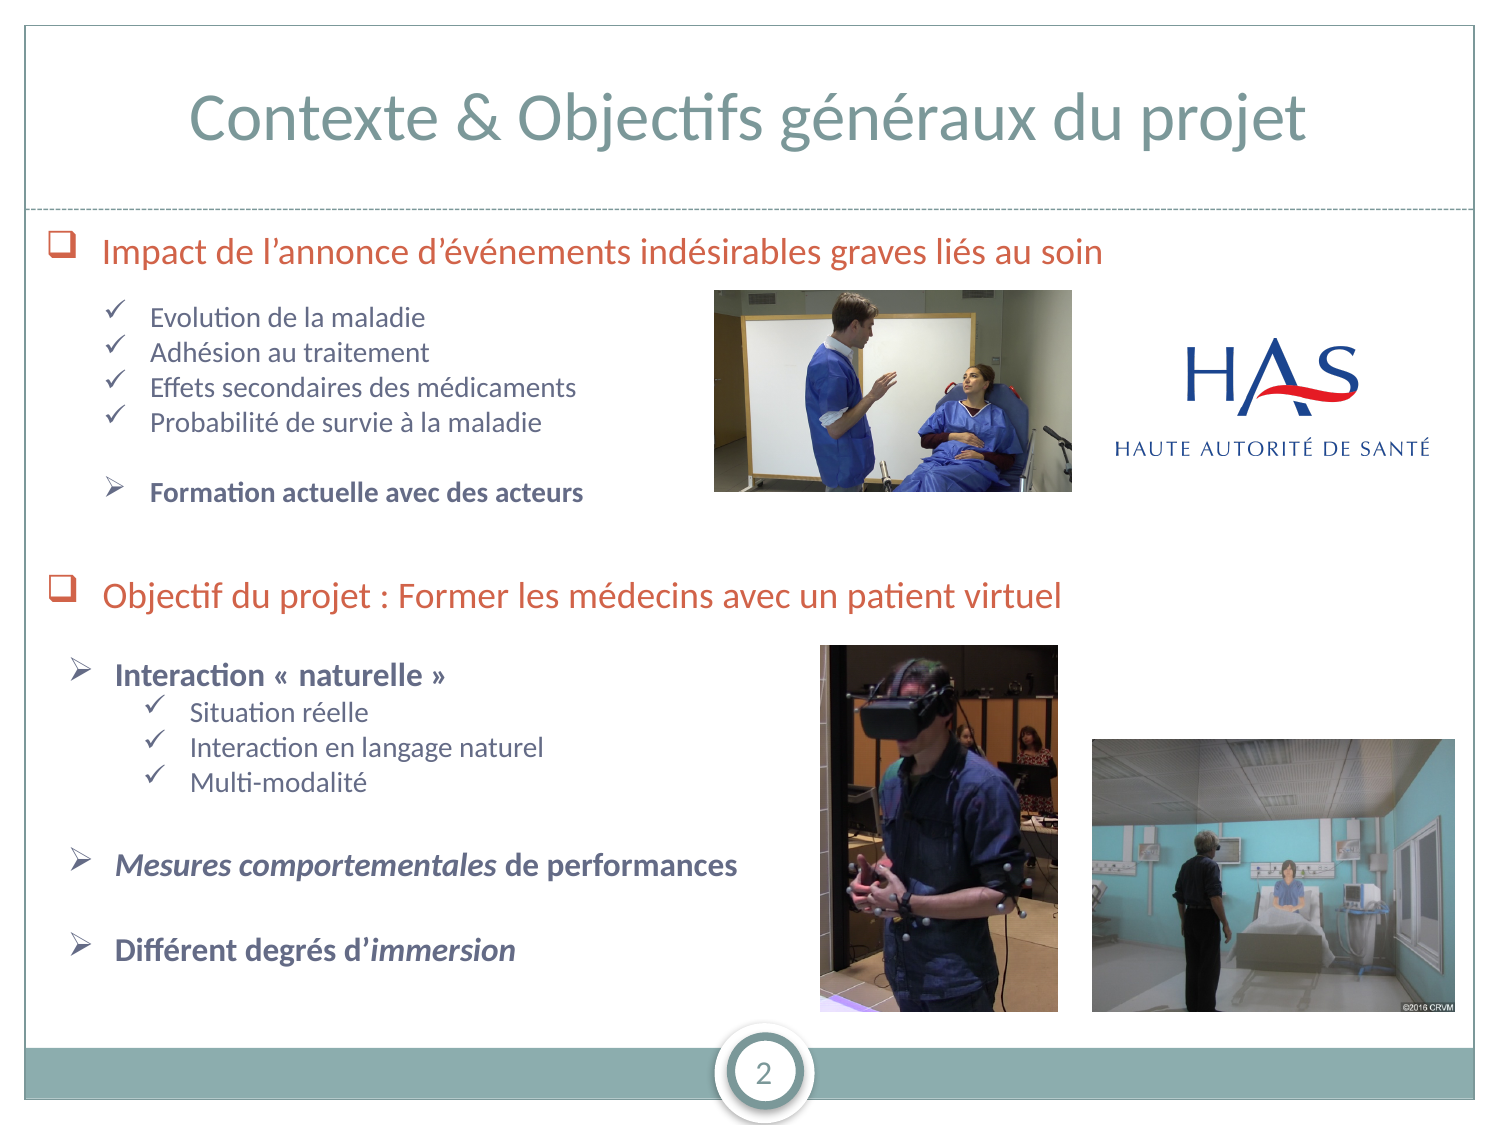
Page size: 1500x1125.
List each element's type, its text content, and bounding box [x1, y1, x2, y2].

text_box Impact de l’annonce d’événements indésirables graves liés au soin [30, 219, 1120, 328]
slide_number 2 [726, 1035, 802, 1108]
picture [714, 290, 1072, 492]
text_box Evolution de la maladie Adhésion au traitement Effets secondaires des médicaments Probabilité de survie à la maladie Formation actuelle avec des acteurs [88, 290, 621, 551]
title Contexte & Objectifs généraux du projet [49, 37, 1450, 162]
picture [1092, 739, 1455, 1012]
picture [1115, 337, 1429, 456]
text_box Objectif du projet : Former les médecins avec un patient virtuel [31, 563, 1079, 674]
picture [820, 644, 1058, 1012]
text_box Interaction « naturelle » Situation réelle Interaction en langage naturel Multi-modalité Mesures comportementales de performances Différent degrés d’immersion [53, 646, 774, 1021]
